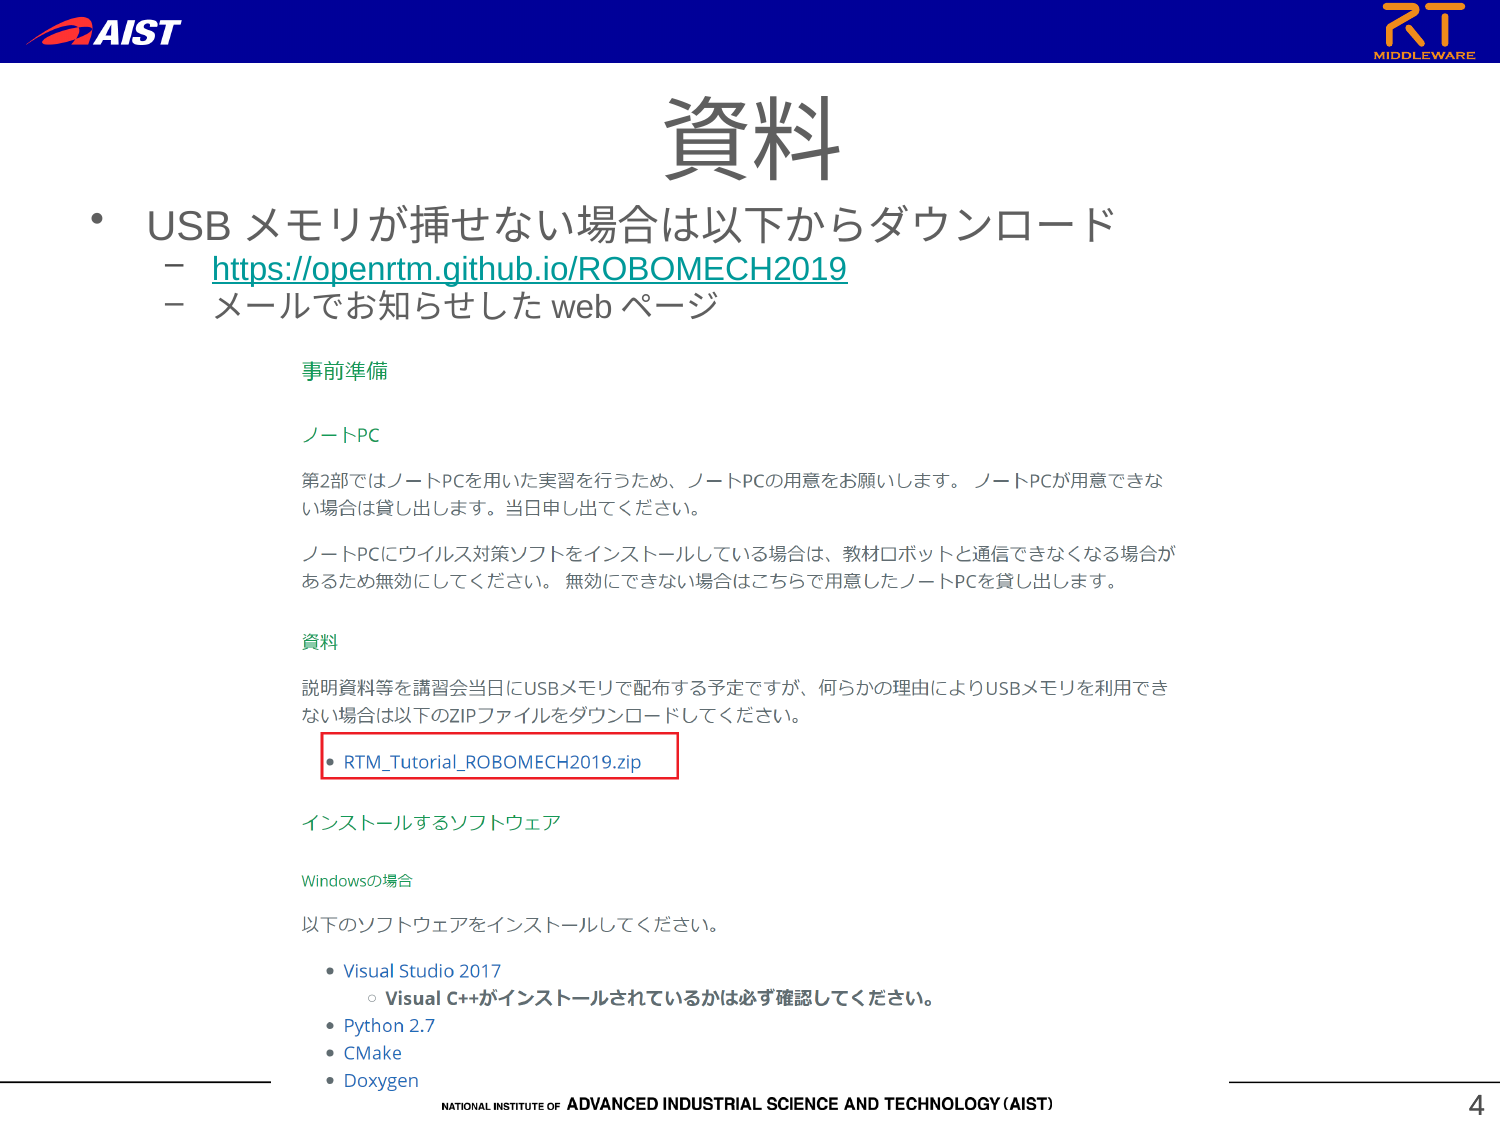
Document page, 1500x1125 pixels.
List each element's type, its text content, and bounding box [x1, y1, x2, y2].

title 資料 [29, 66, 1474, 208]
list USBメモリが挿せない場合は以下からダウンロード https://openrtm.github.io/ROBOMECH2019 メールでお知らせしたwebページ [75, 208, 1374, 880]
picture [0, 0, 1500, 63]
picture [442, 1097, 1052, 1110]
picture [271, 340, 1229, 1093]
text_box 4 [1149, 1078, 1500, 1125]
